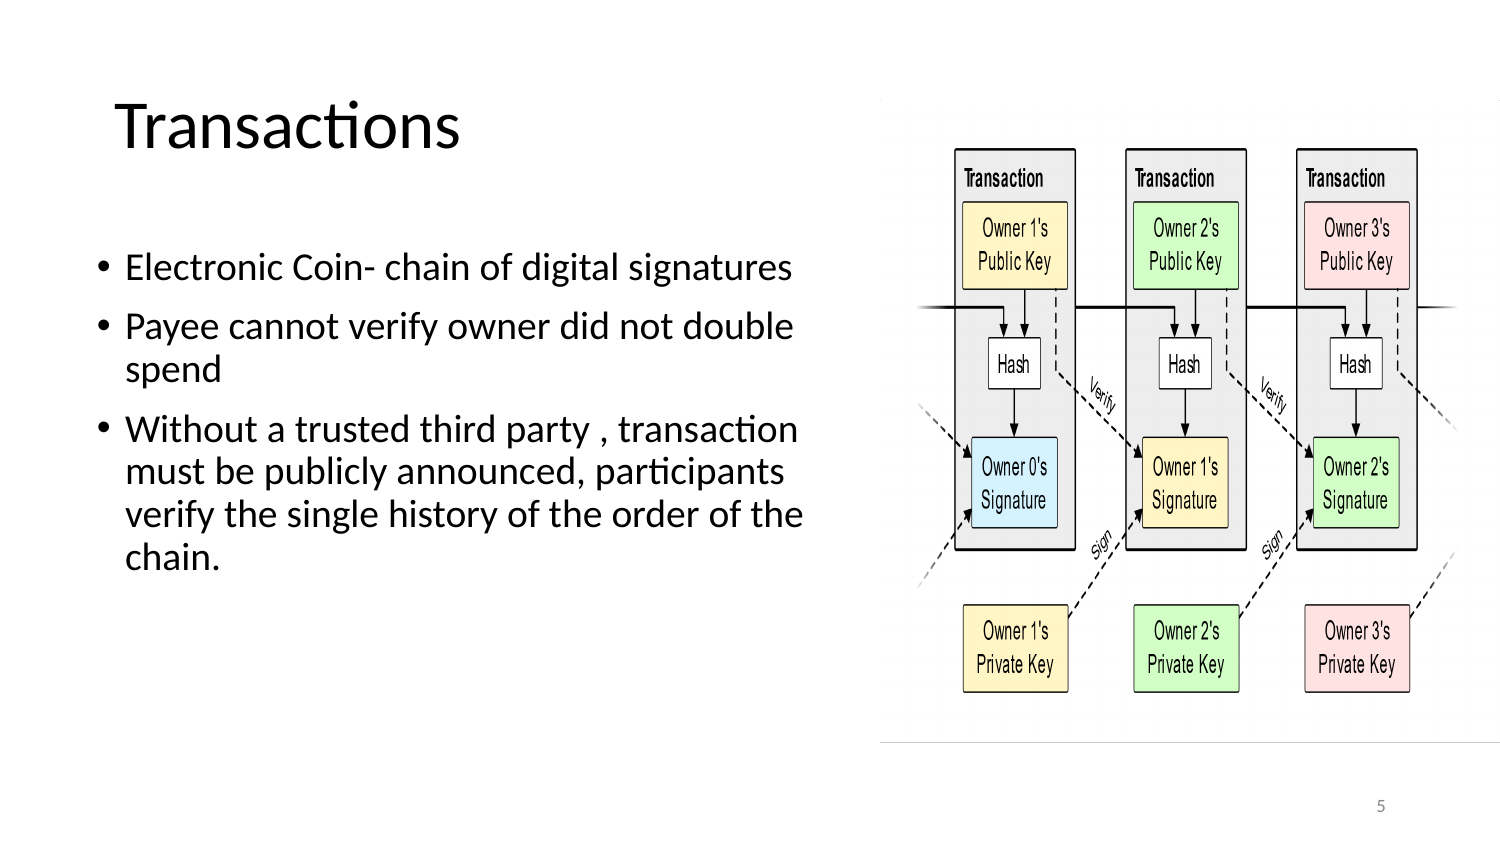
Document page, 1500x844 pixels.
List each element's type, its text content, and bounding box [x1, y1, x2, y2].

list Electronic Coin- chain of digital signatures Payee cannot verify owner did not double spend Without a trusted third party , transaction must be publicly announced, participants verify the single history of the order of the chain. [84, 240, 834, 799]
picture [880, 100, 1500, 744]
title Transactions [103, 44, 1397, 208]
slide_number 5 [1059, 782, 1397, 827]
